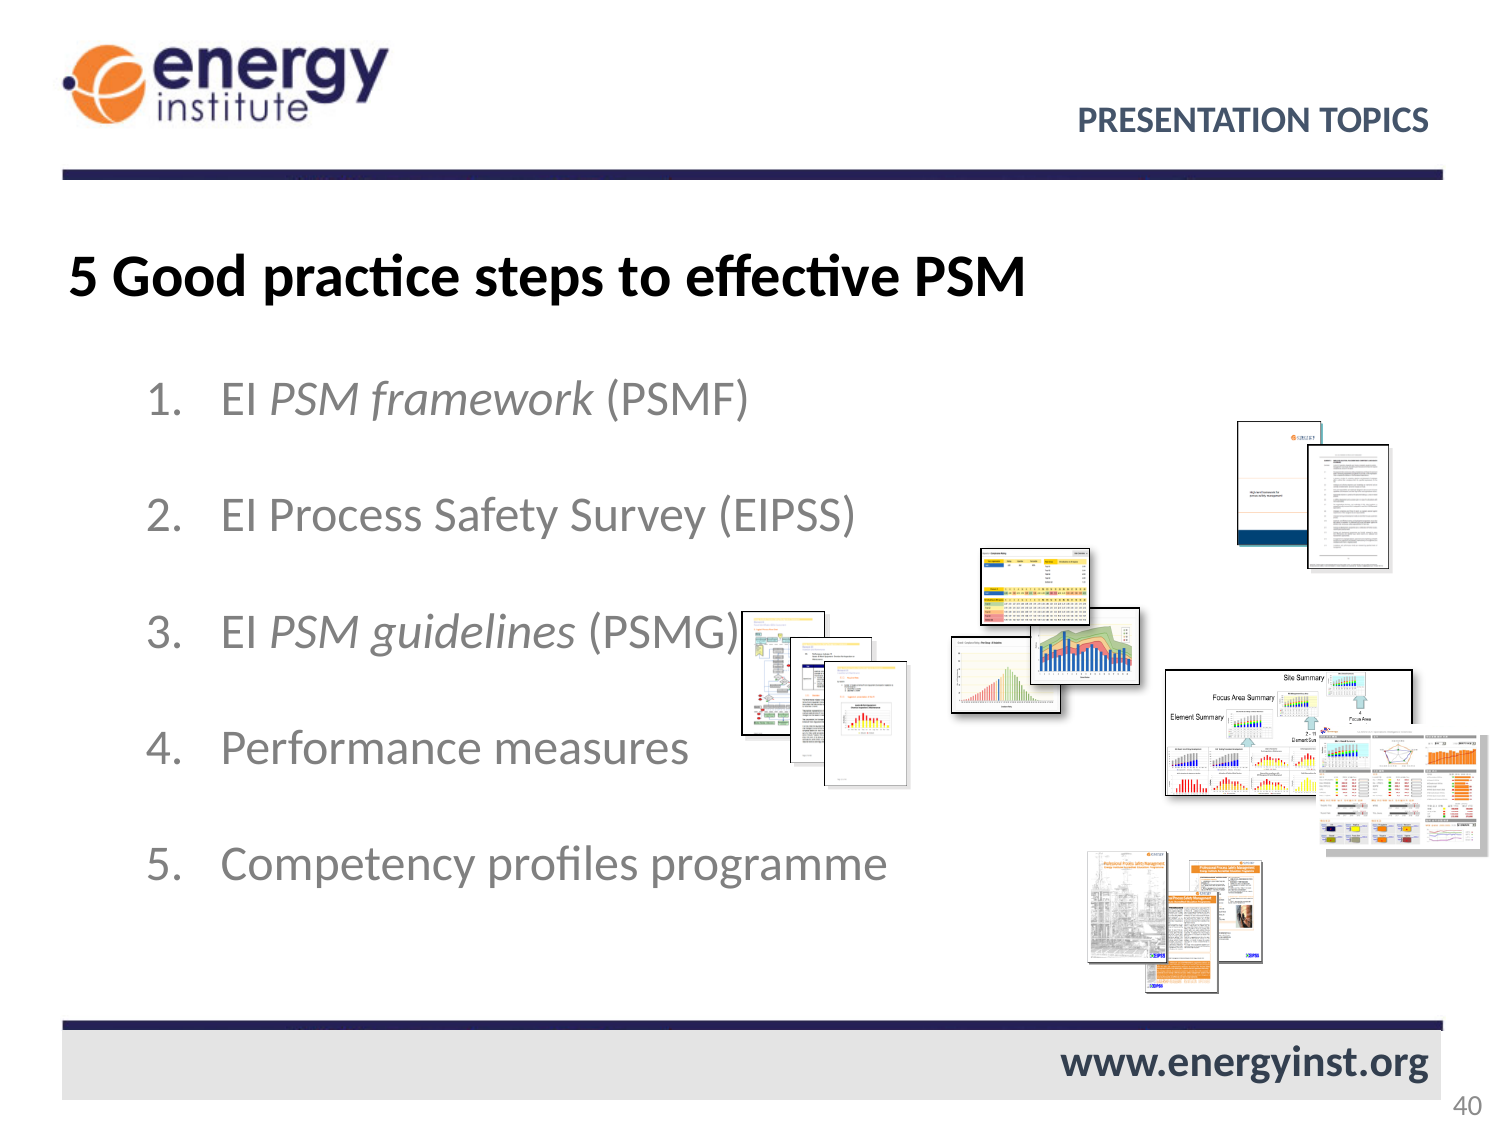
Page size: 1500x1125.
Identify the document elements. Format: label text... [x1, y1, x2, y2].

text_box PRESENTATION TOPICS [1059, 82, 1457, 152]
picture [60, 1015, 1446, 1032]
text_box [1237, 421, 1389, 569]
slide_number 40 [1386, 1086, 1500, 1122]
picture [60, 164, 1446, 180]
picture [1084, 848, 1265, 997]
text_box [952, 549, 1139, 713]
text_box [62, 1032, 1441, 1100]
text_box www.energyinst.org [72, 1042, 1447, 1092]
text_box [742, 612, 907, 786]
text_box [1166, 670, 1480, 849]
picture [43, 28, 415, 138]
list 5 Good practice steps to effective PSM EI PSM framework (PSMF) EI Process Safety Survey (EIPSS) EI PSM guidelines (PSMG) Performance measures Competency profiles programme [26, 226, 1457, 1016]
